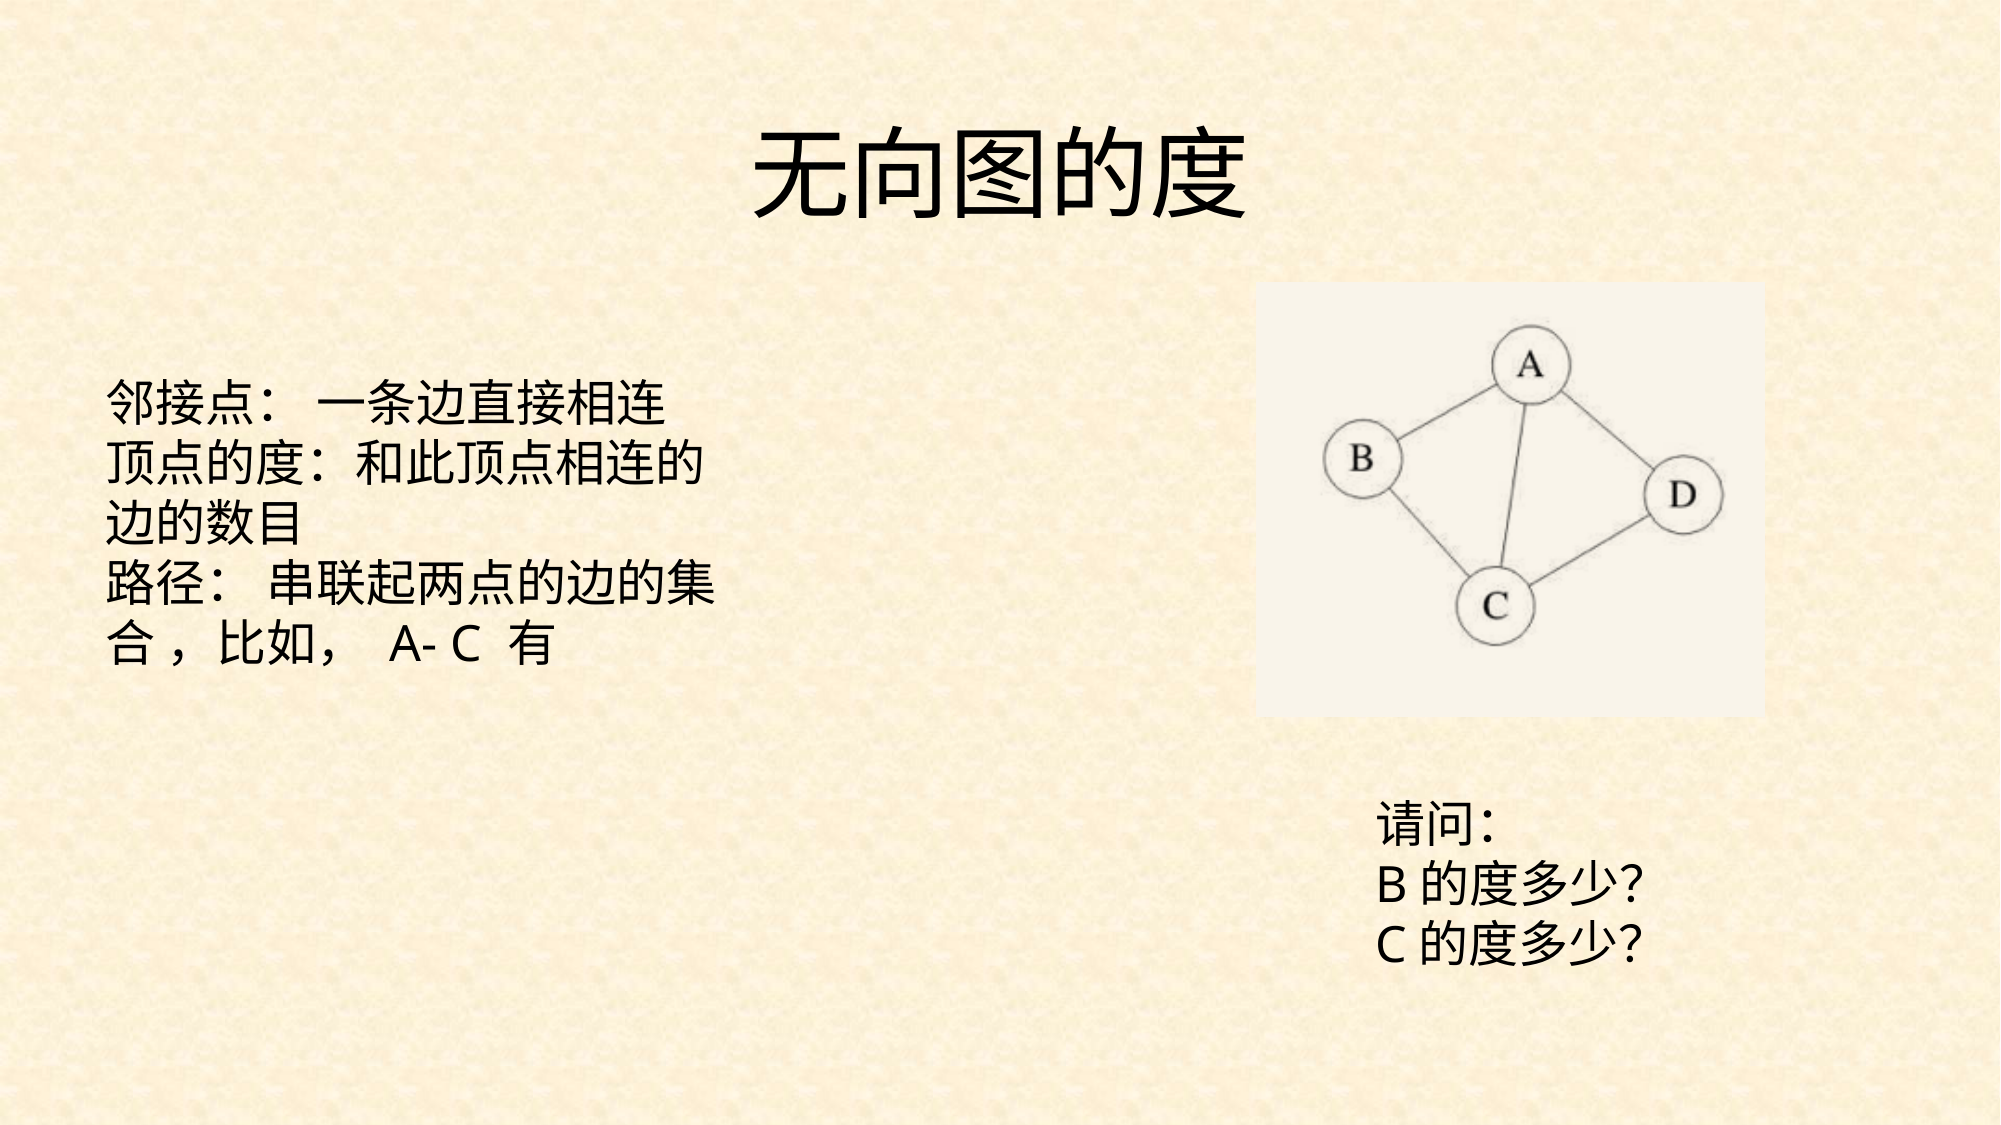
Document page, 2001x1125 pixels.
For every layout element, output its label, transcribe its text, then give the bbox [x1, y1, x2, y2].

text_box 请问： B的度多少？ C的度多少？ [1360, 784, 1947, 1040]
picture [0, 0, 2001, 1125]
text_box 无向图的度 [336, 103, 1663, 239]
text_box 邻接点： 一条边直接相连 顶点的度：和此顶点相连的边的数目 路径： 串联起两点的边的集合 ，比如， A- C 有 [90, 363, 743, 679]
